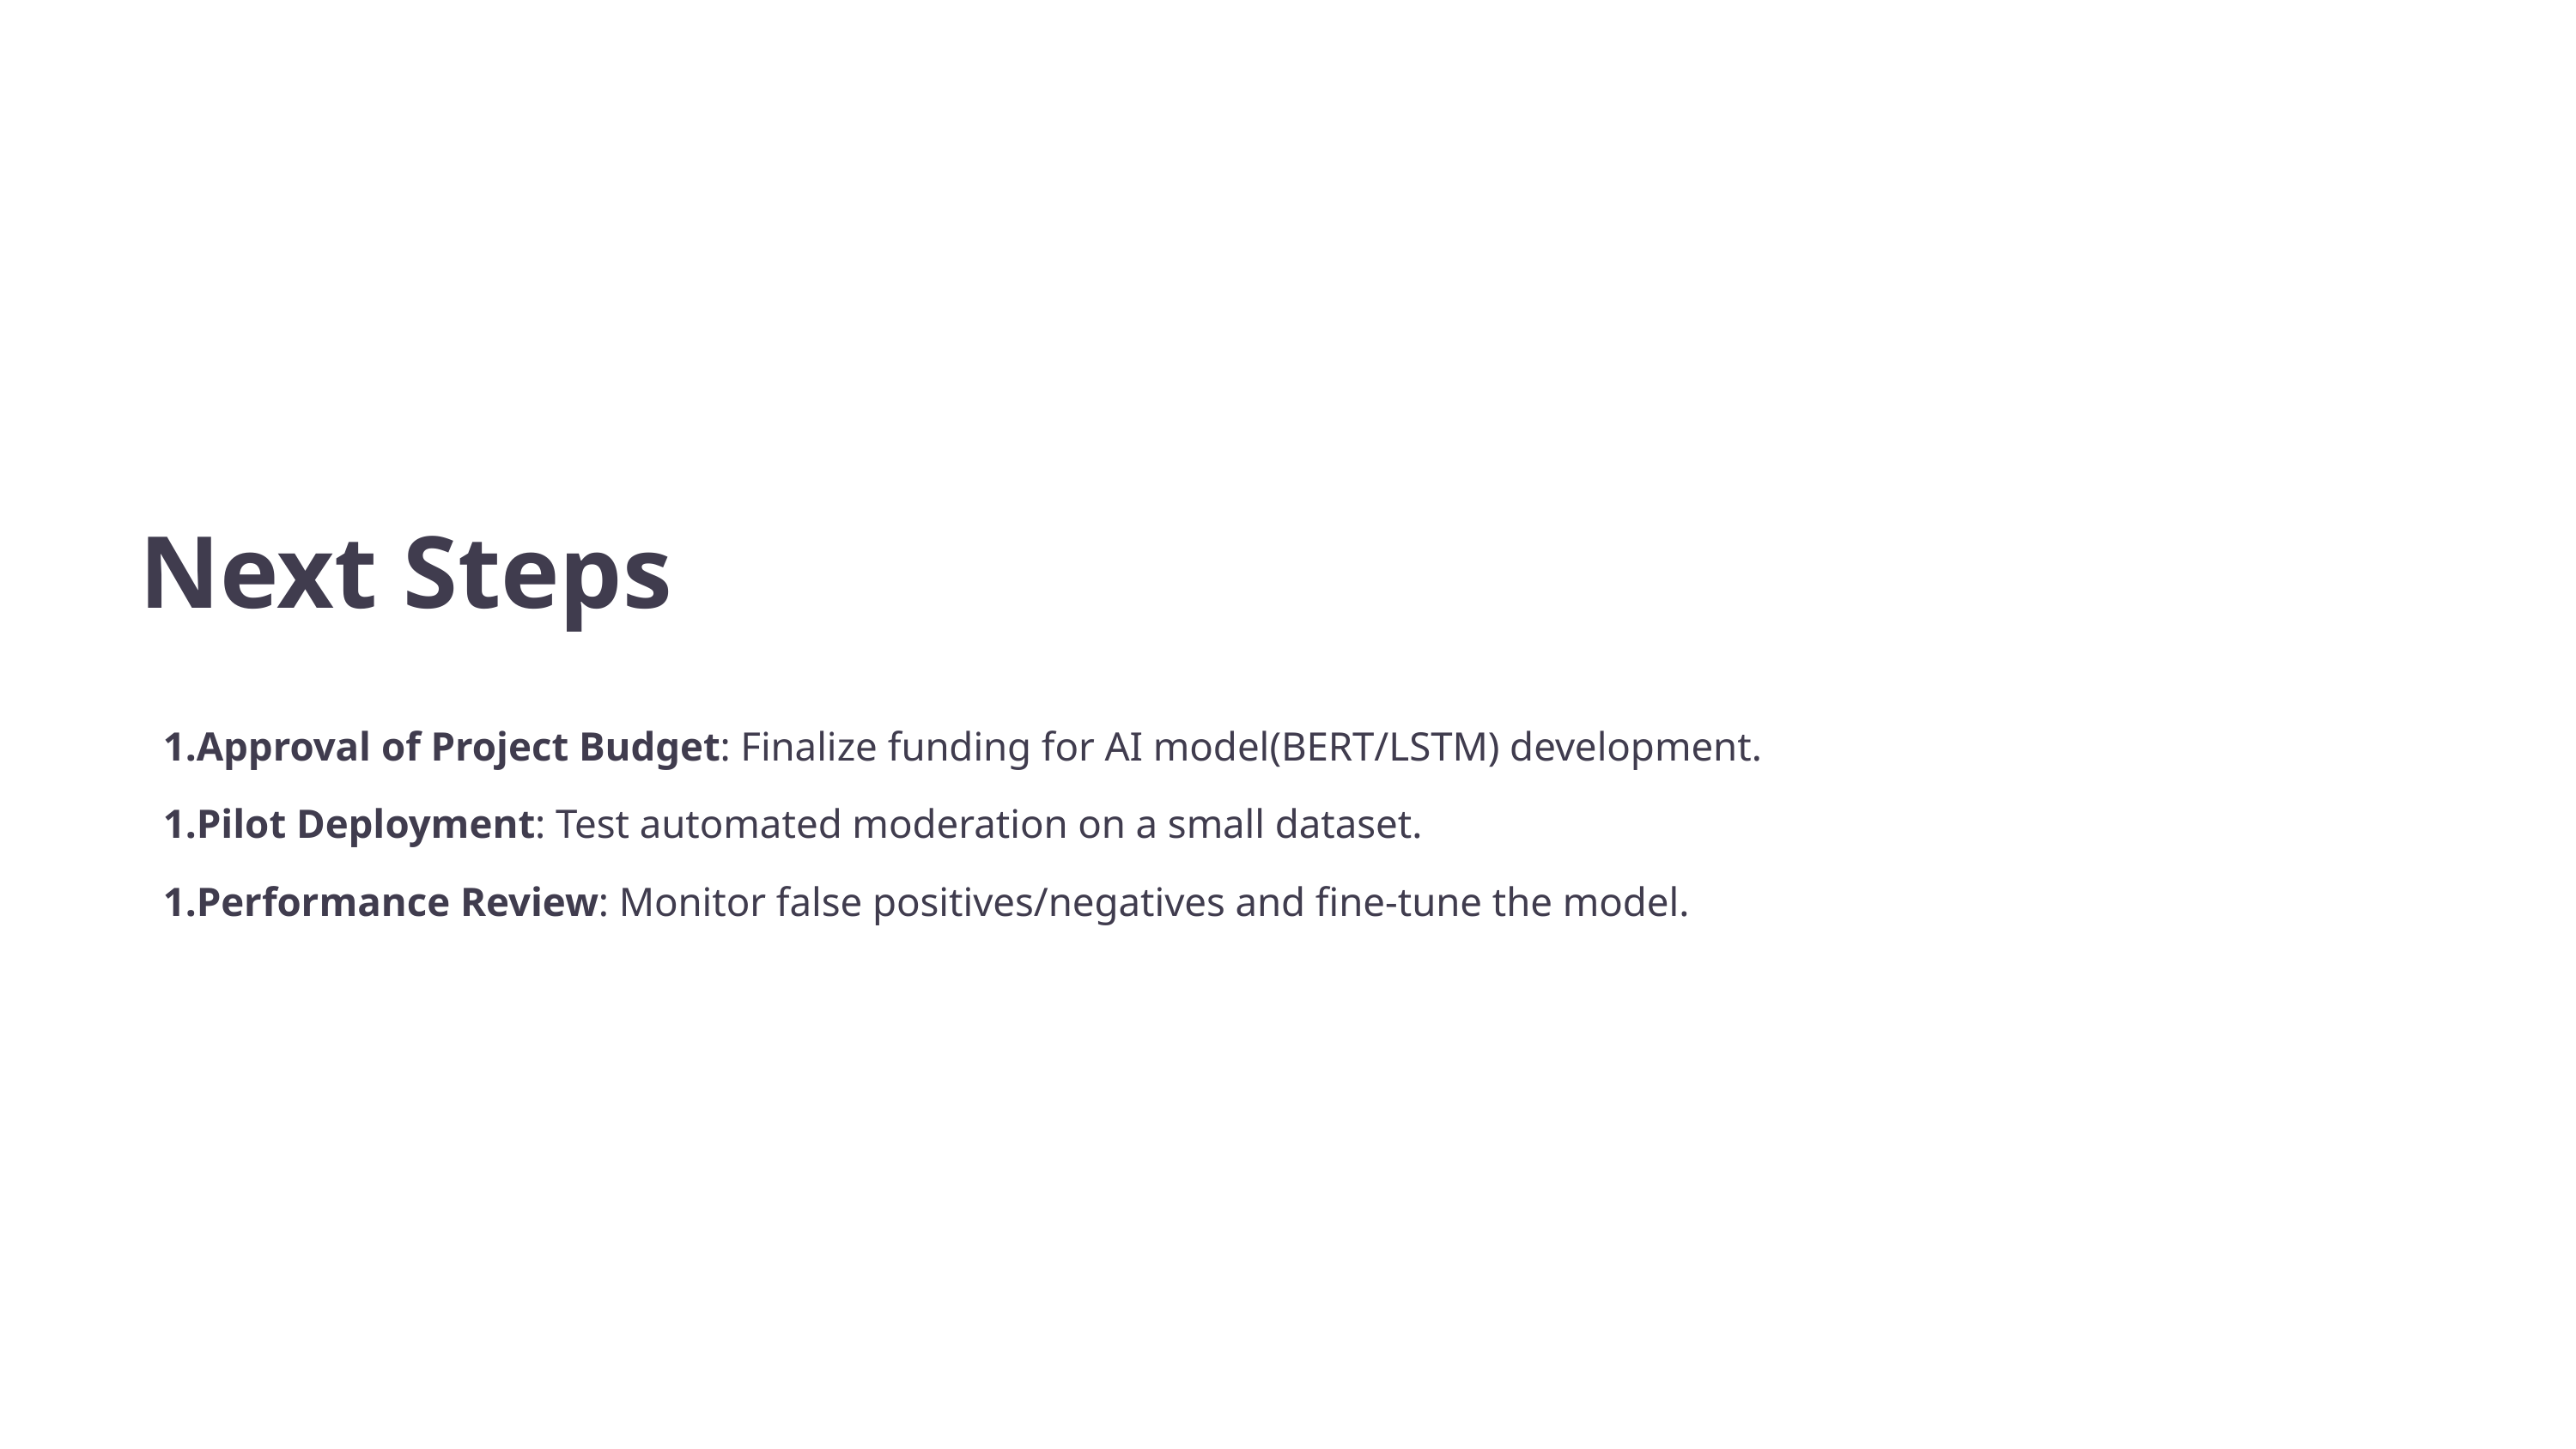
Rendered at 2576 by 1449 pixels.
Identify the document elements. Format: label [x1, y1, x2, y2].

text_box [0, 0, 2576, 1449]
